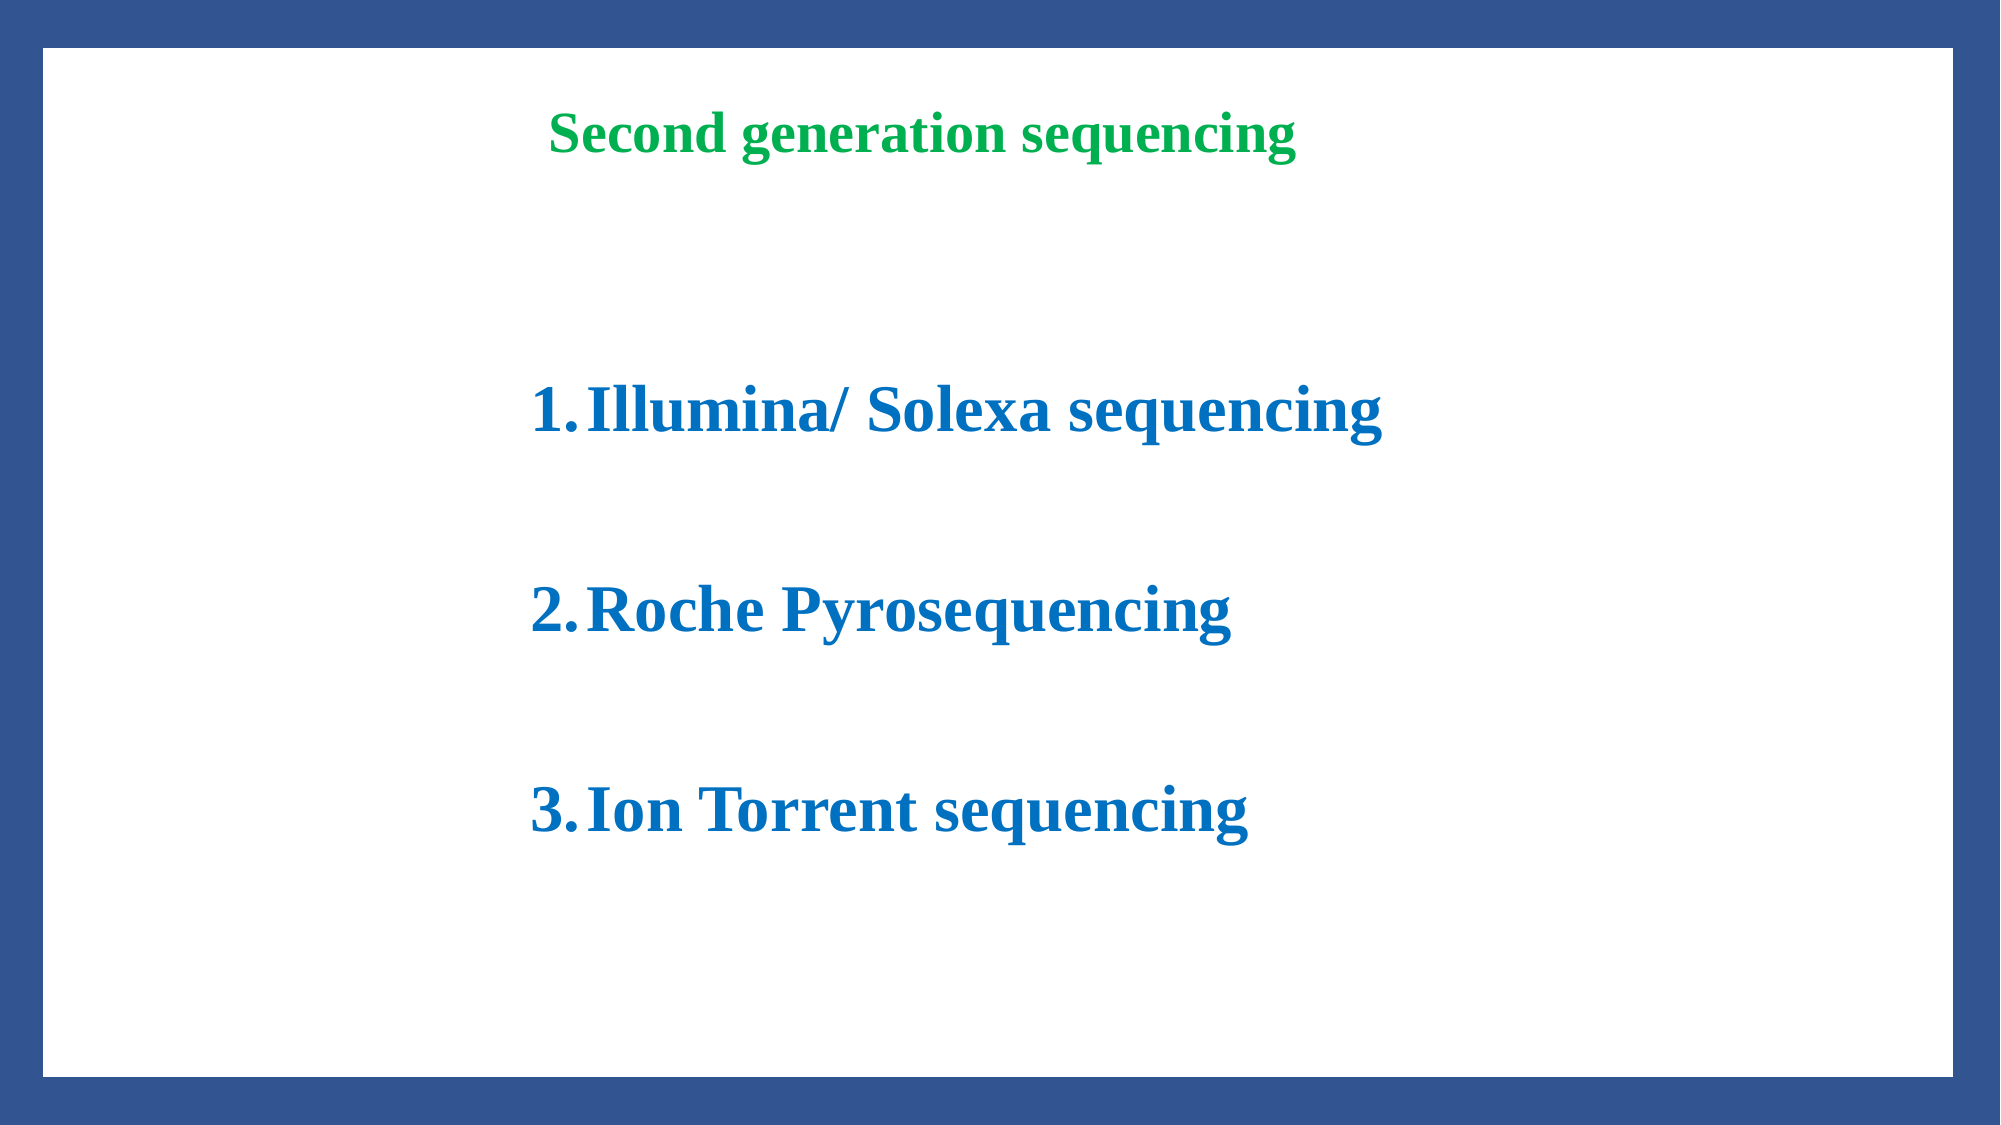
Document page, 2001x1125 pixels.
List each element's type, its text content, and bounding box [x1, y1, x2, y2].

text_box Illumina/ Solexa sequencing Roche Pyrosequencing Ion Torrent sequencing [515, 237, 1593, 852]
text_box [17, 22, 1979, 1103]
text_box Second generation sequencing [534, 87, 1339, 172]
